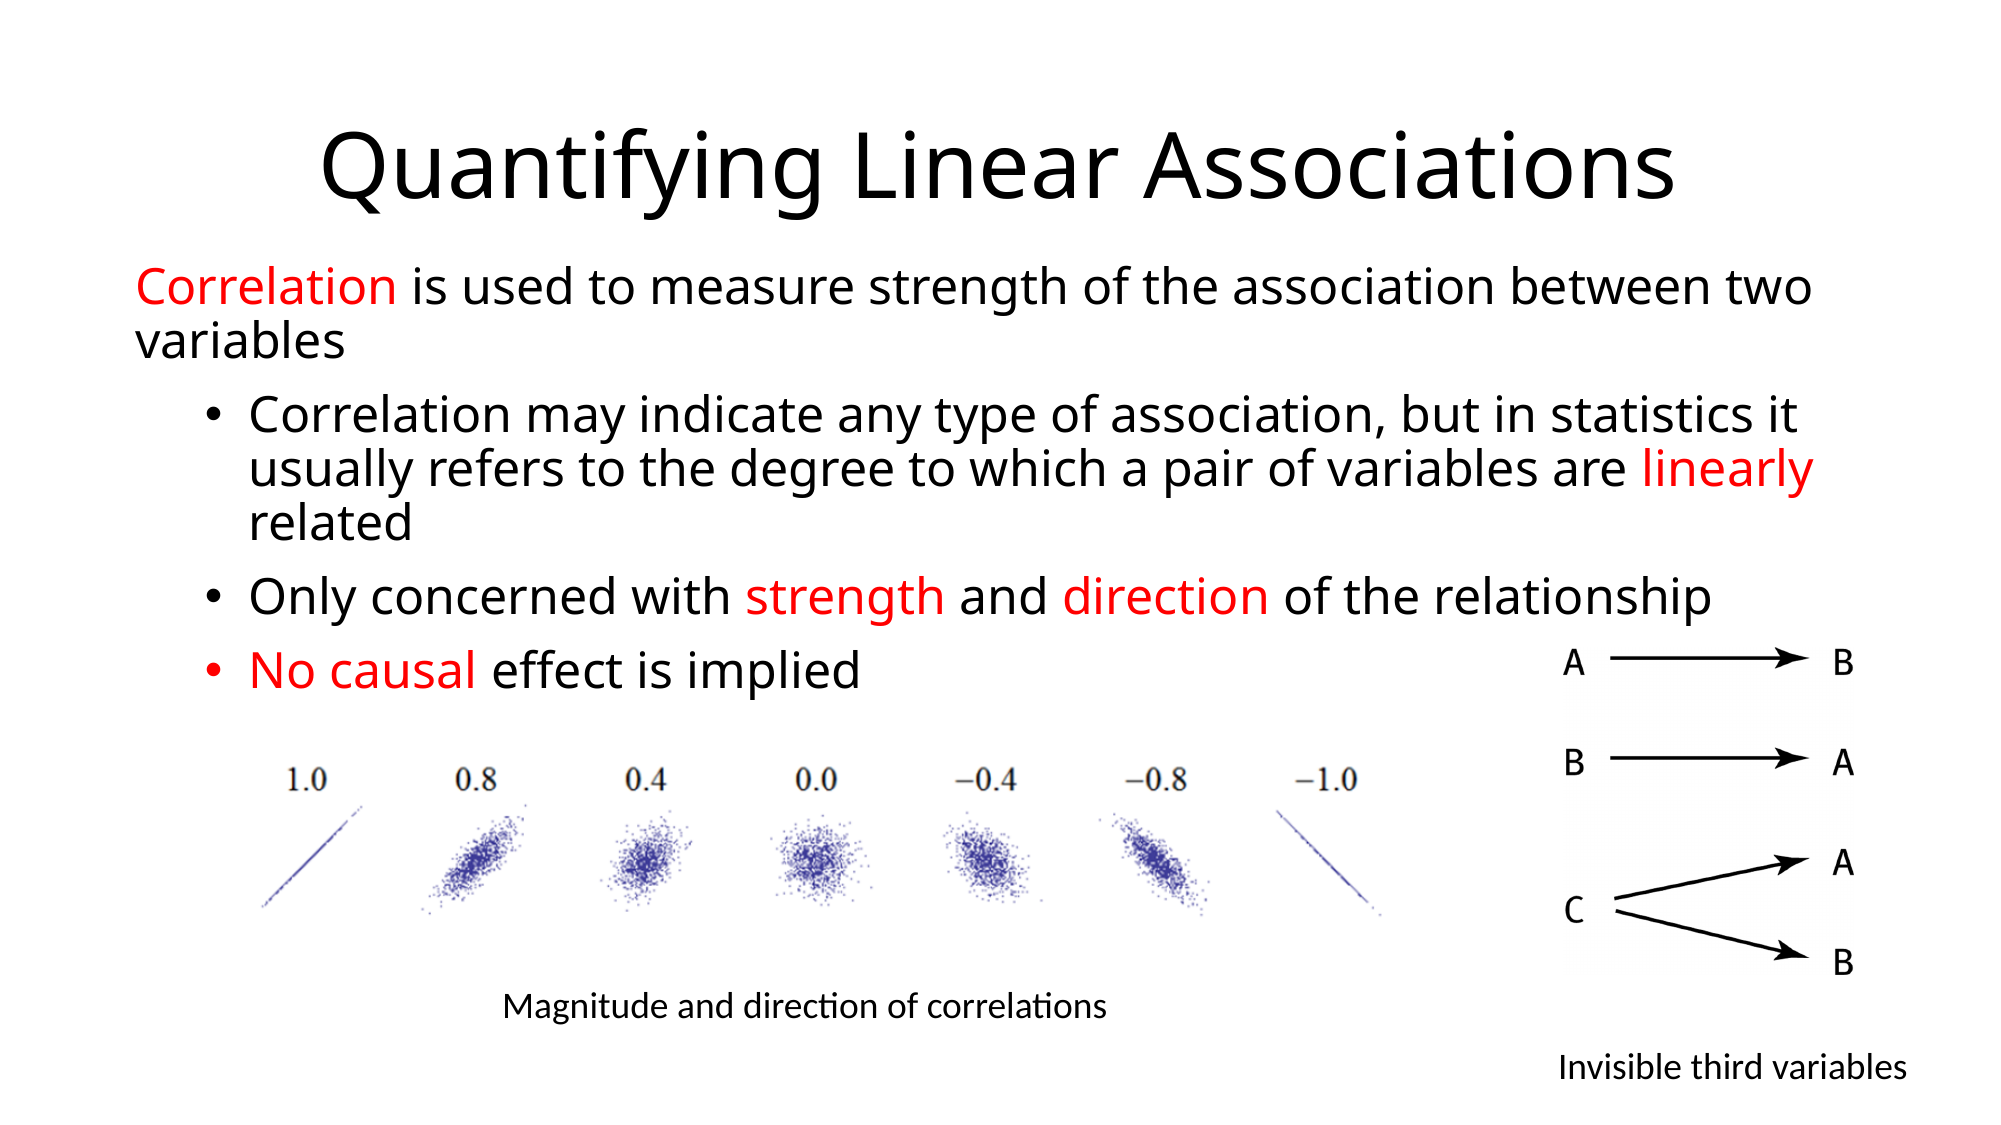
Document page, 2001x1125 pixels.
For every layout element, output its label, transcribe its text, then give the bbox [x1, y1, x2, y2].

picture [235, 737, 1401, 930]
list Correlation is used to measure strength of the association between two variables Correlation may indicate any type of association, but in statistics it usually refers to the degree to which a pair of variables are linearly related Only concerned with strength and direction of the relationship No causal effect is implied [120, 254, 1940, 930]
text_box Magnitude and direction of correlations [305, 974, 1305, 1034]
title Quantifying Linear Associations [20, 59, 1979, 278]
picture [1563, 647, 1854, 975]
text_box Invisible third variables [1468, 1034, 2000, 1095]
